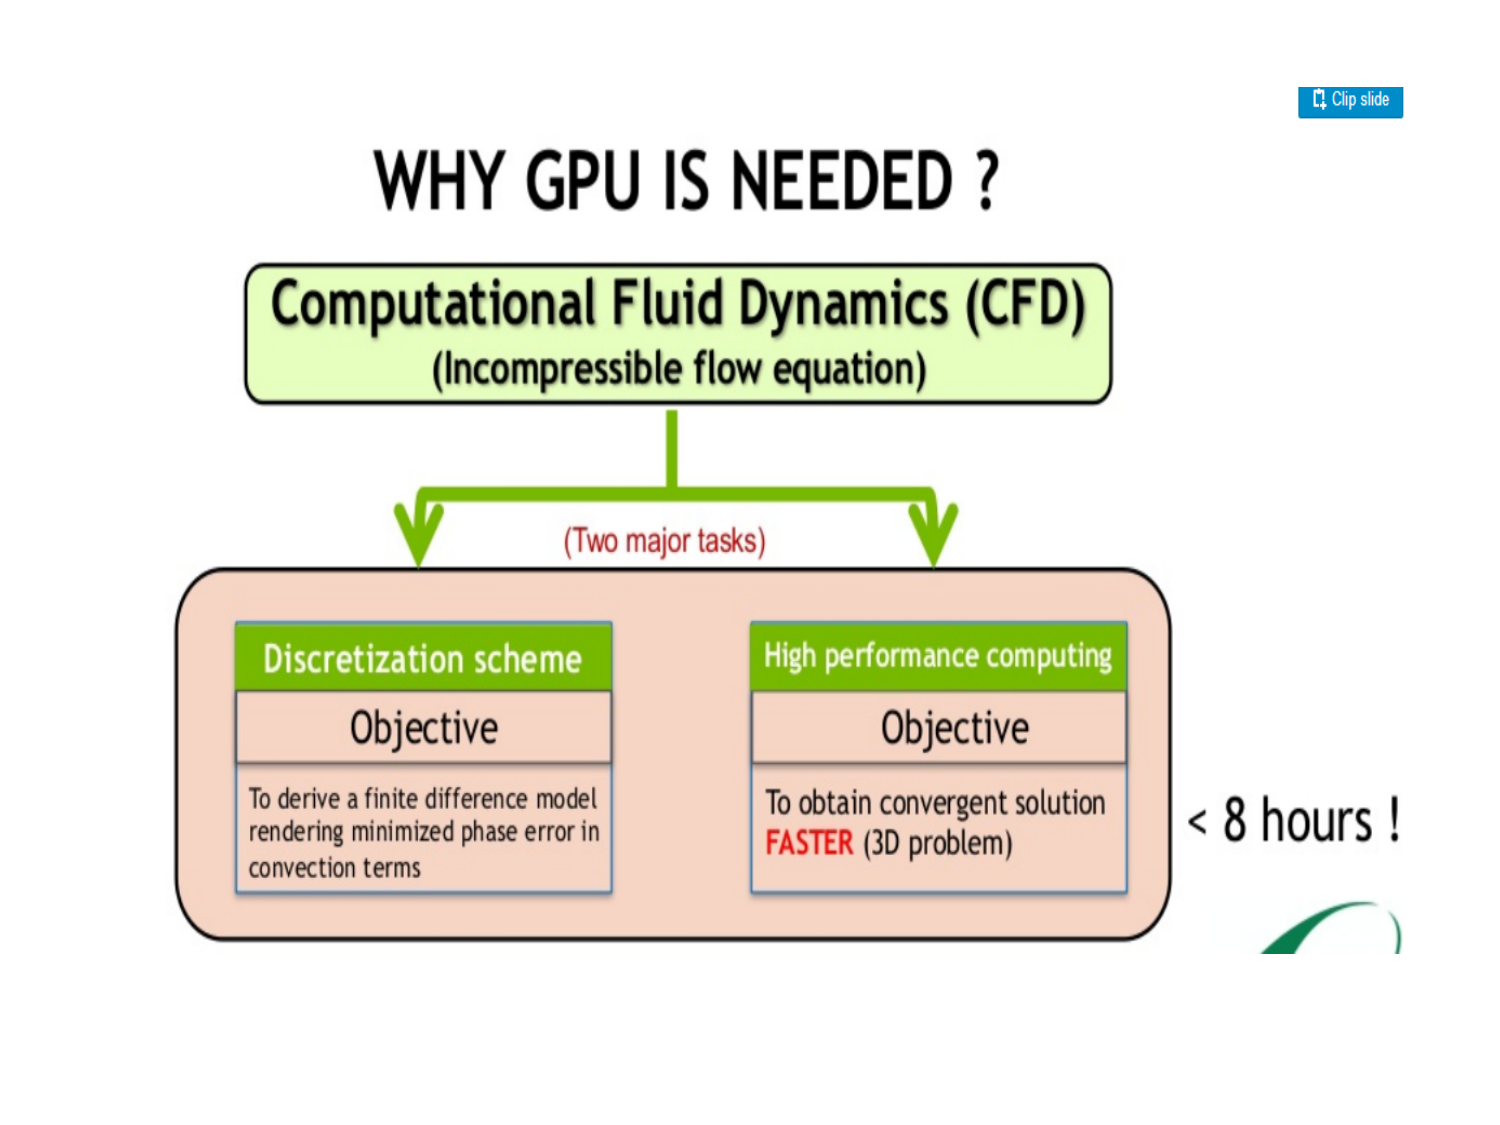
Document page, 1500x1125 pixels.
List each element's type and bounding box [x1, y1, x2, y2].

list [74, 87, 1426, 954]
